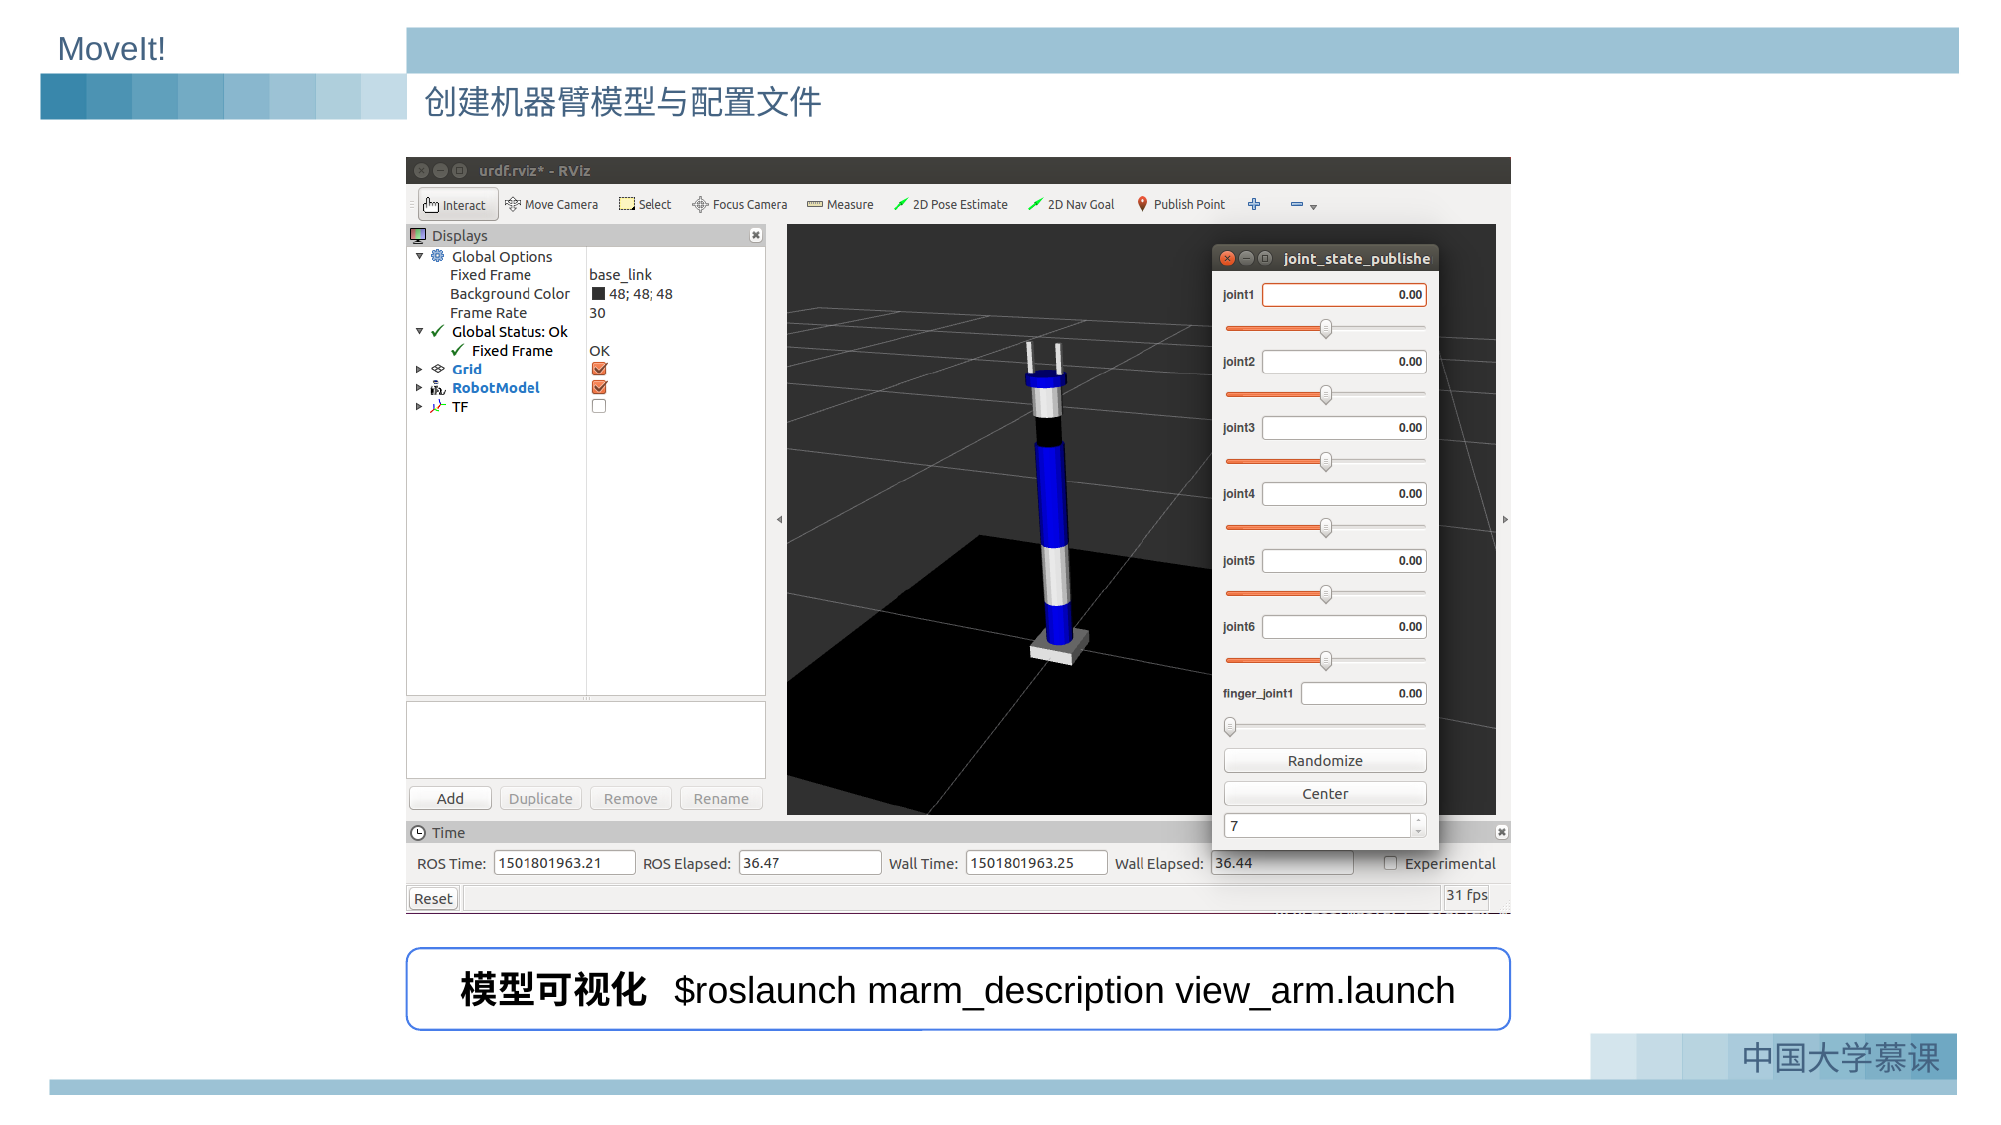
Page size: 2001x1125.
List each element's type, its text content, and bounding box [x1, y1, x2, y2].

text_box MoveIt! [42, 19, 182, 75]
text_box 模型可视化 $roslaunch marm_description view_arm.launch [405, 947, 1512, 1031]
text_box 中国大学慕课 [1726, 1029, 1956, 1085]
text_box 创建机器臂模型与配置文件 [409, 73, 839, 129]
picture [0, 0, 2001, 1125]
